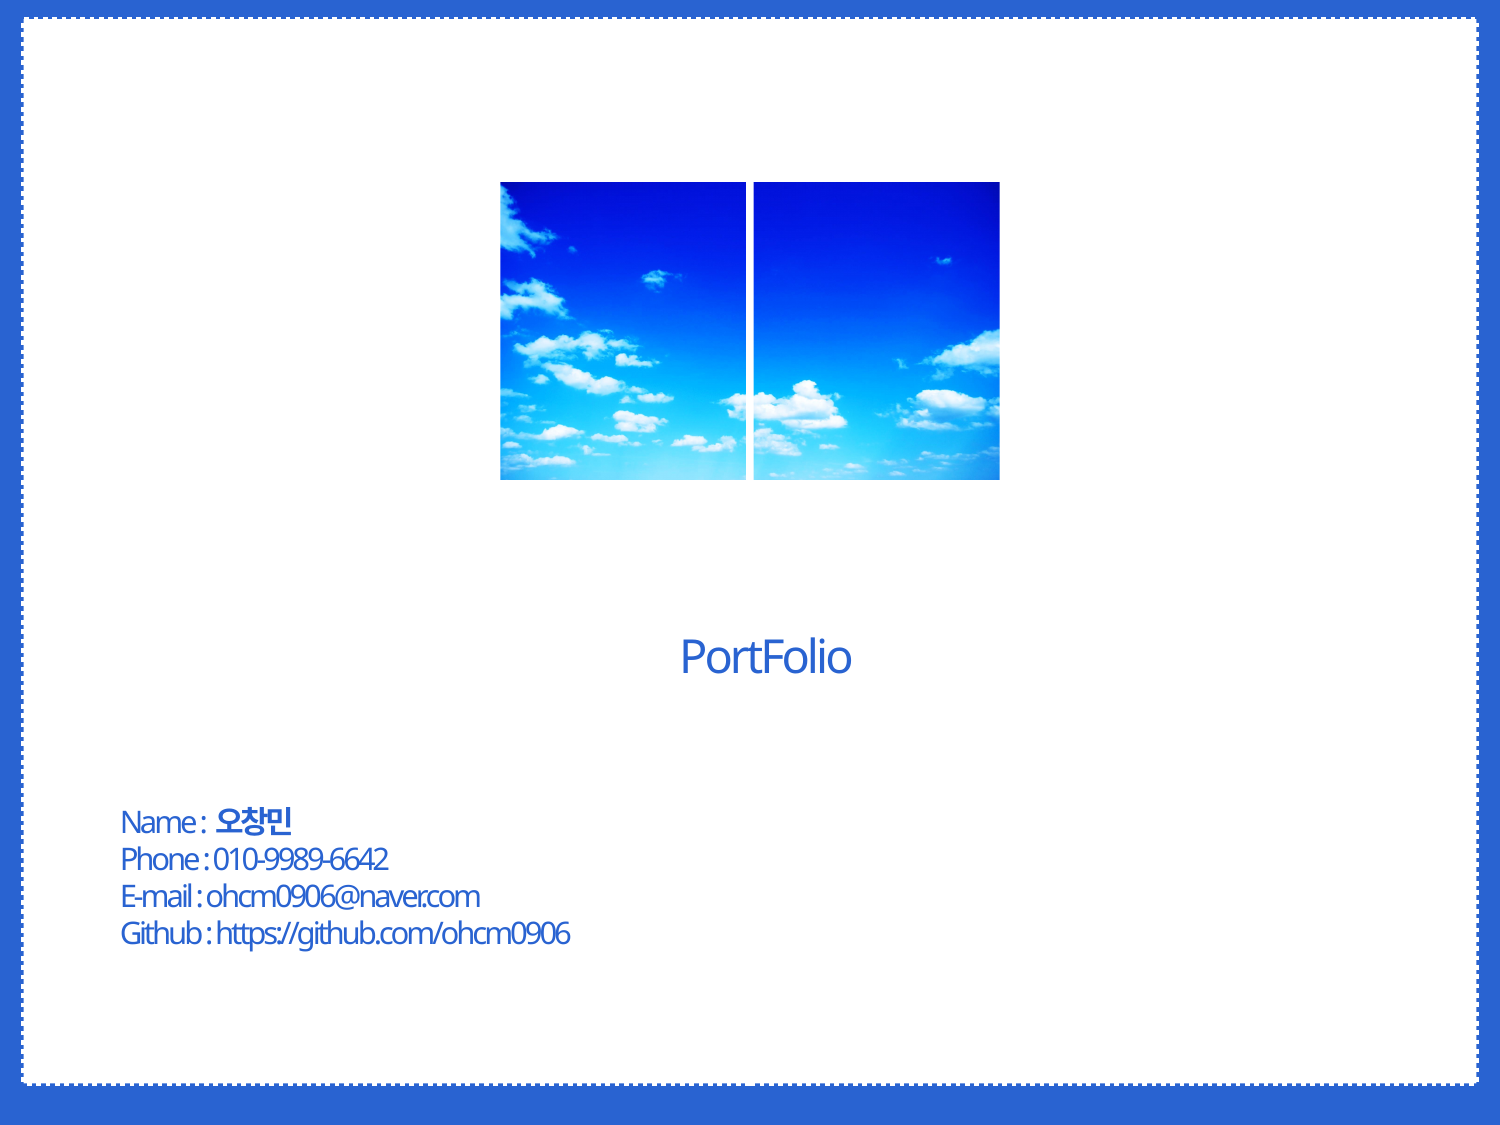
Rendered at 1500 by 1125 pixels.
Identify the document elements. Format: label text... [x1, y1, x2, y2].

text_box [101, 798, 1376, 1040]
text_box Name : 오창민 Phone : 010-9989-6642 E-mail : ohcm0906@naver.com Github : https://github.com/ohcm0906 [104, 755, 1380, 997]
title PortFolio [128, 562, 1404, 804]
text_box [21, 17, 1479, 1085]
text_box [499, 179, 1000, 482]
